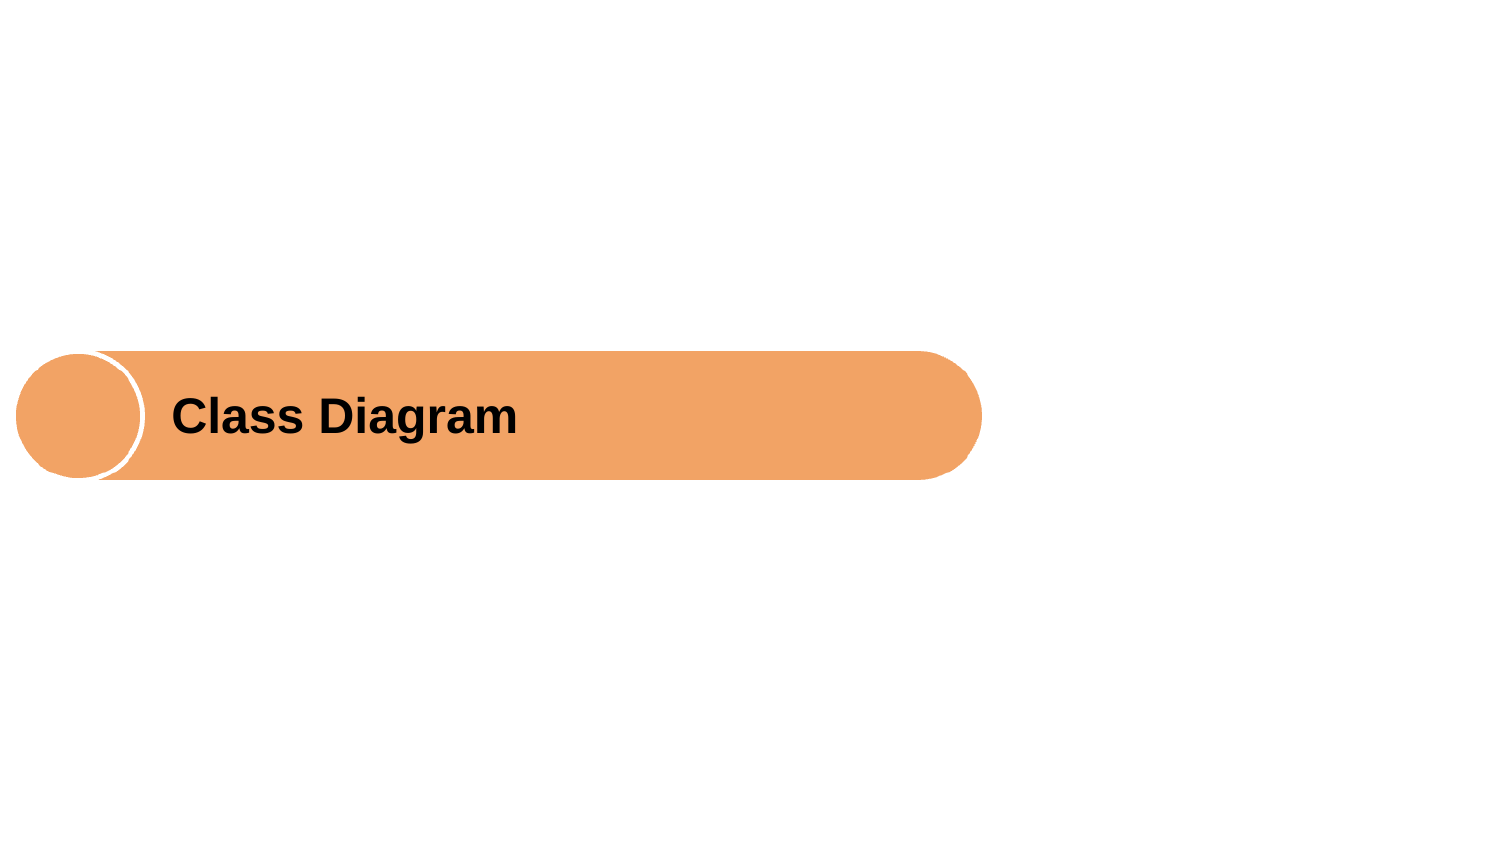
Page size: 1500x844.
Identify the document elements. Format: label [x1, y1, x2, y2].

picture [8, 336, 1027, 507]
